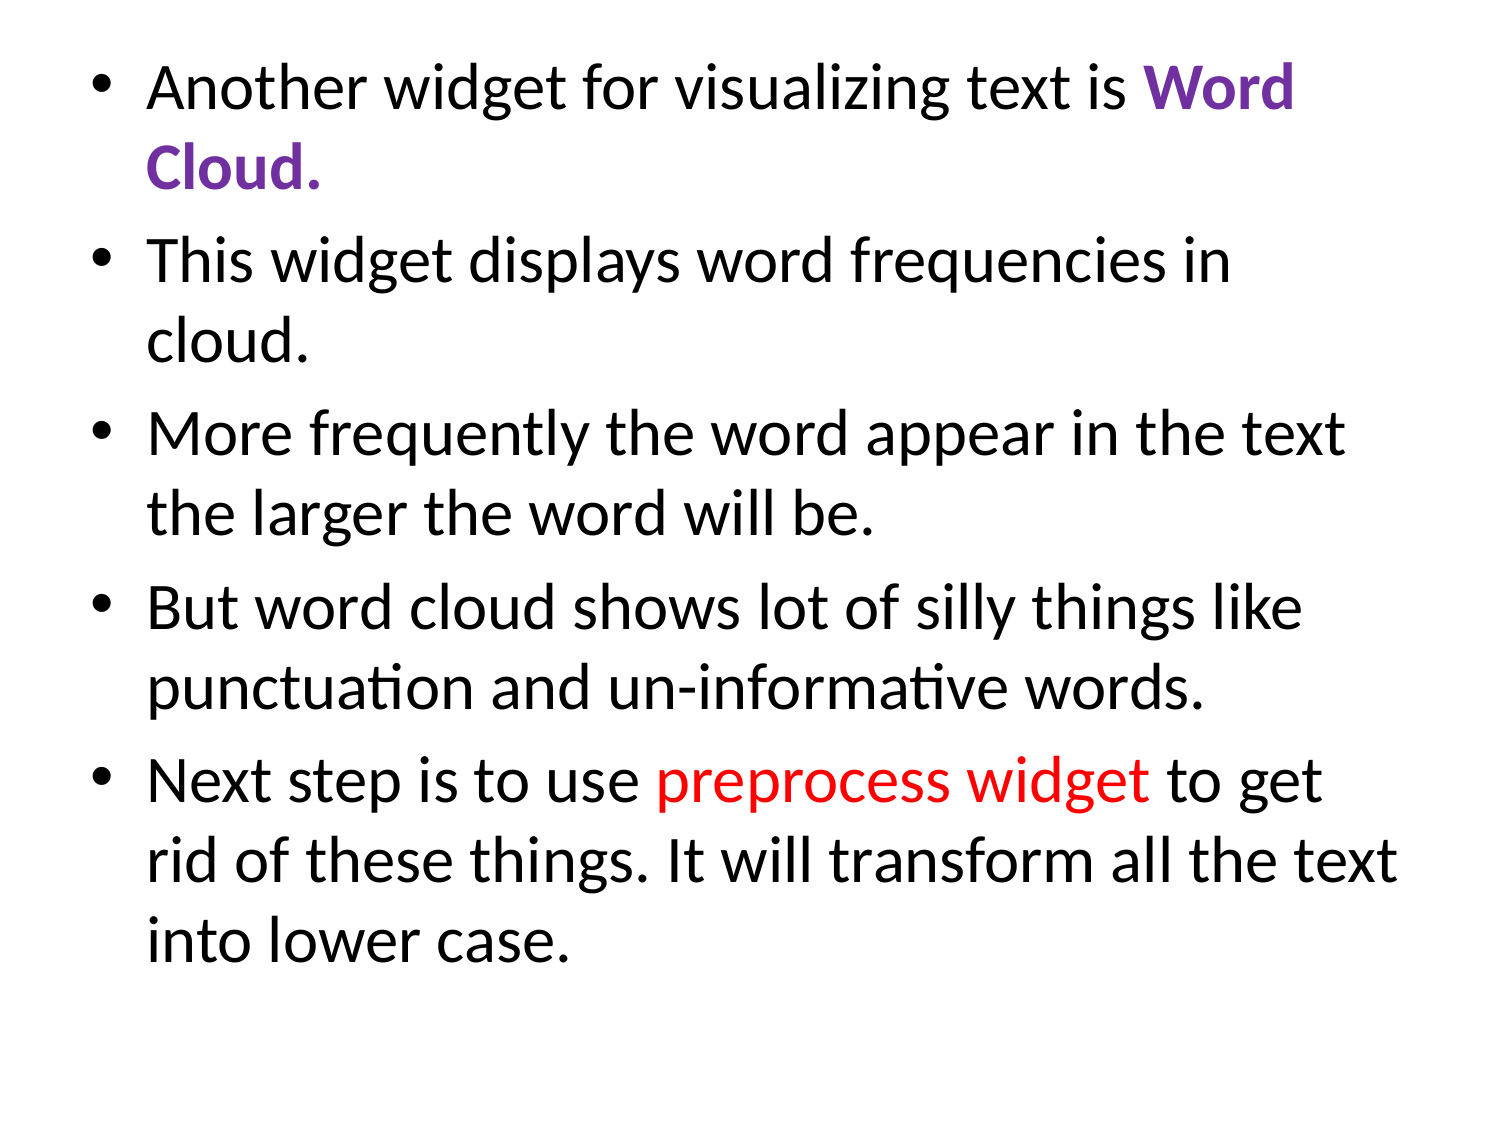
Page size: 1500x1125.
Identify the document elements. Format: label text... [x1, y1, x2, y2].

list Another widget for visualizing text is Word Cloud. This widget displays word frequencies in cloud. More frequently the word appear in the text the larger the word will be. But word cloud shows lot of silly things like punctuation and un-informative words. Next step is to use preprocess widget to get rid of these things. It will transform all the text into lower case. [75, 35, 1425, 1005]
